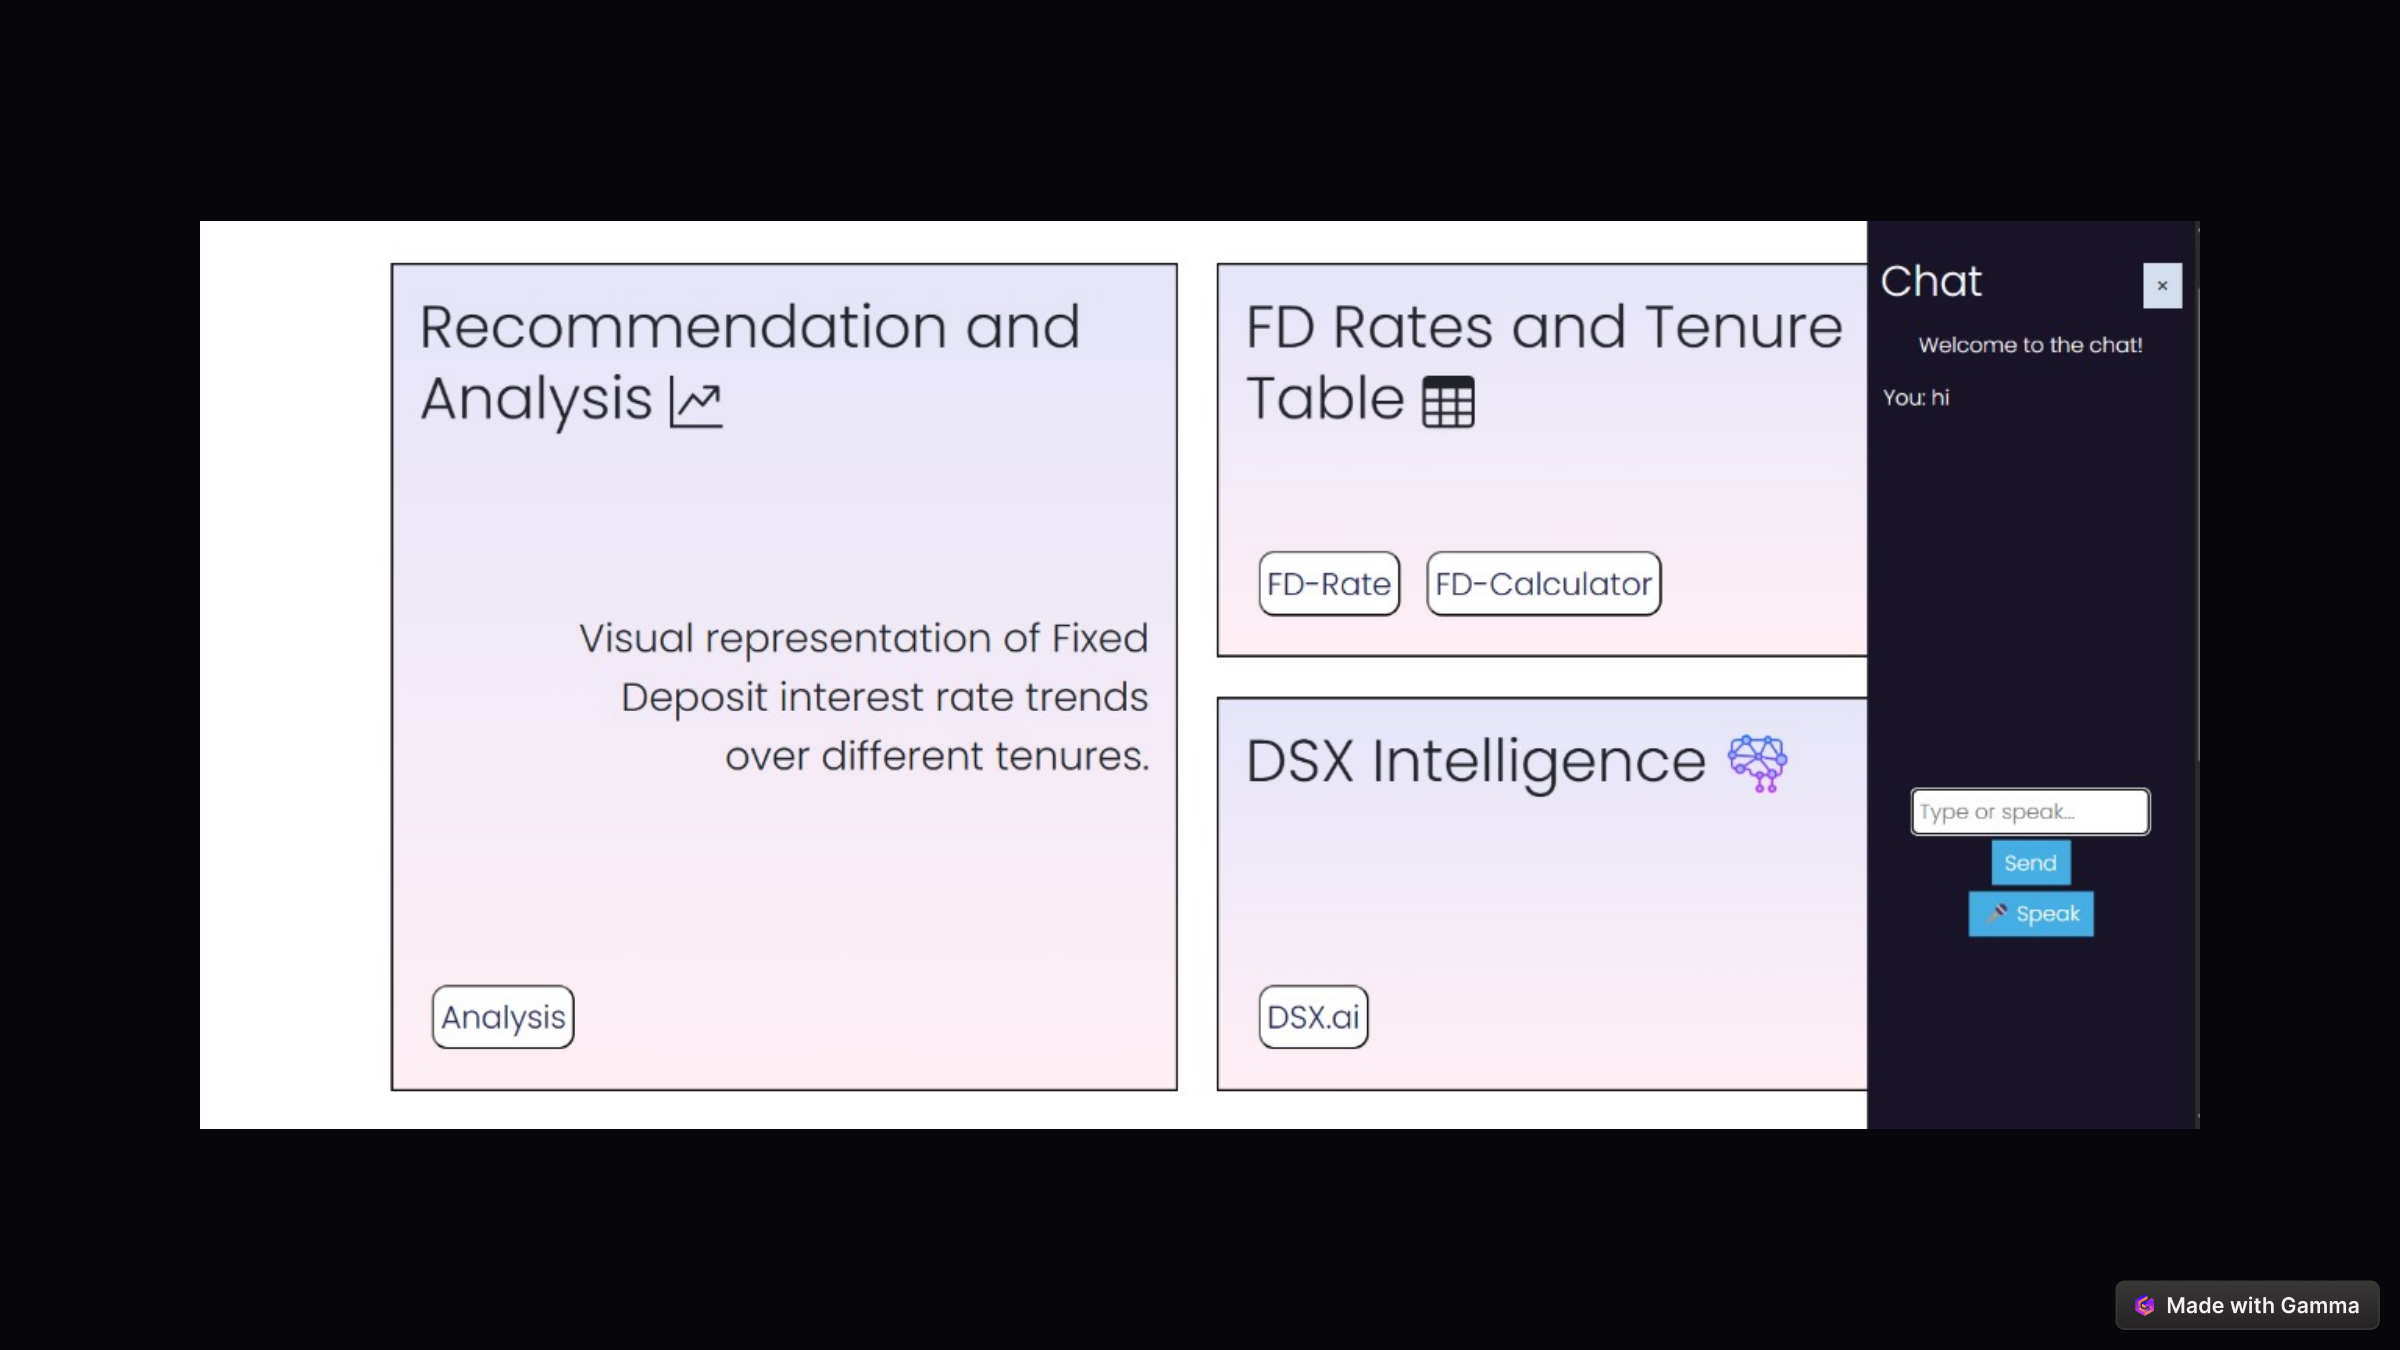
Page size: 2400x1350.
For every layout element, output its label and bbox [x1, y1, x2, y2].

picture [2106, 1271, 2389, 1339]
picture [199, 221, 2201, 1129]
